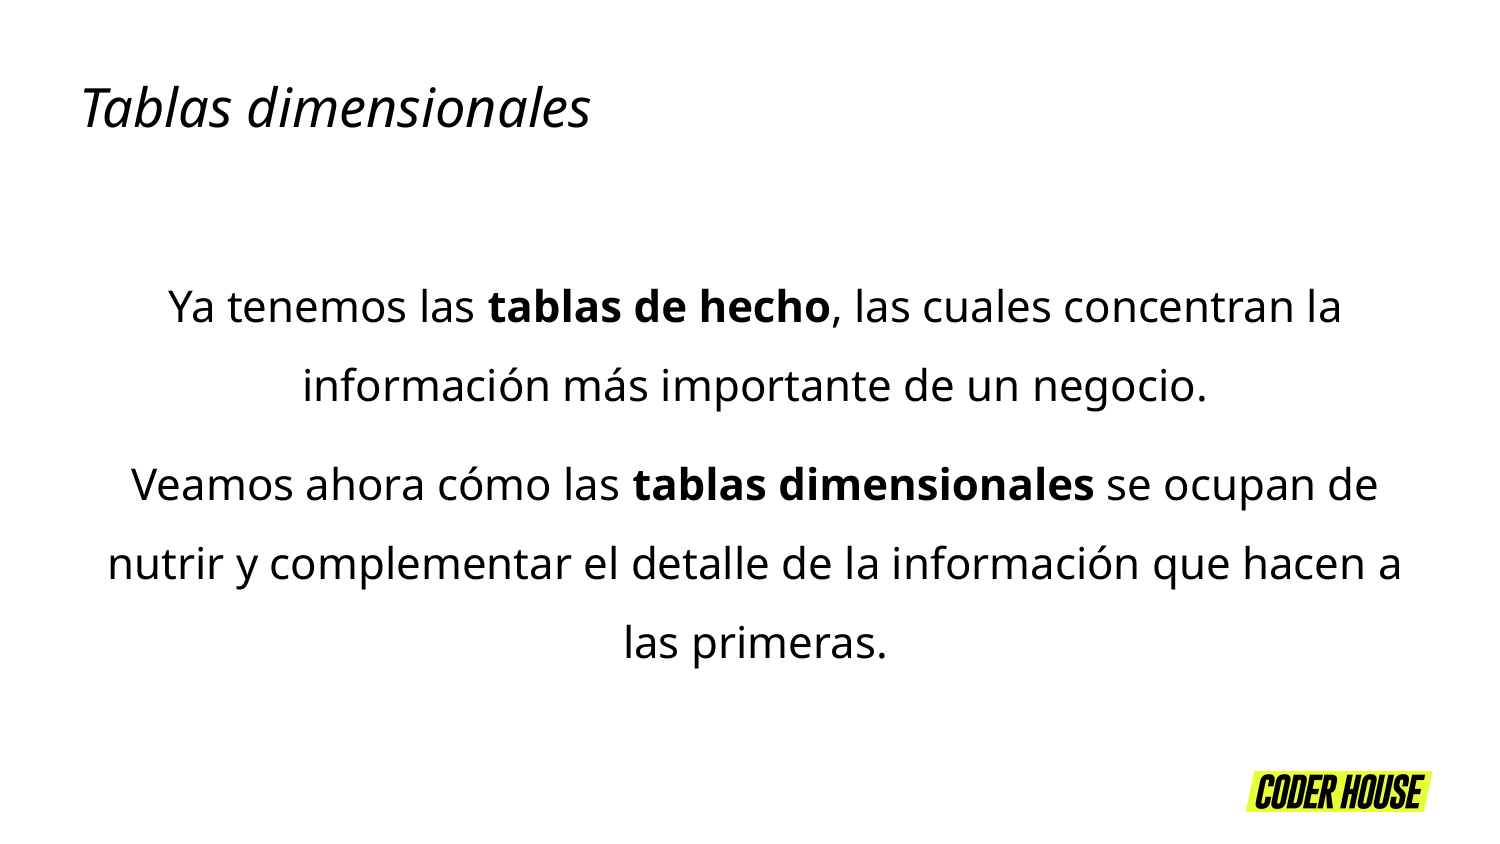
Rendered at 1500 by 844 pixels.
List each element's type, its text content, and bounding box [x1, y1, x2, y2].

text_box Ya tenemos las tablas de hecho, las cuales concentran la información más importante de un negocio. Veamos ahora cómo las tablas dimensionales se ocupan de nutrir y complementar el detalle de la información que hacen a las primeras. [81, 237, 1436, 747]
picture [1241, 764, 1437, 819]
text_box Tablas dimensionales [64, 58, 885, 175]
